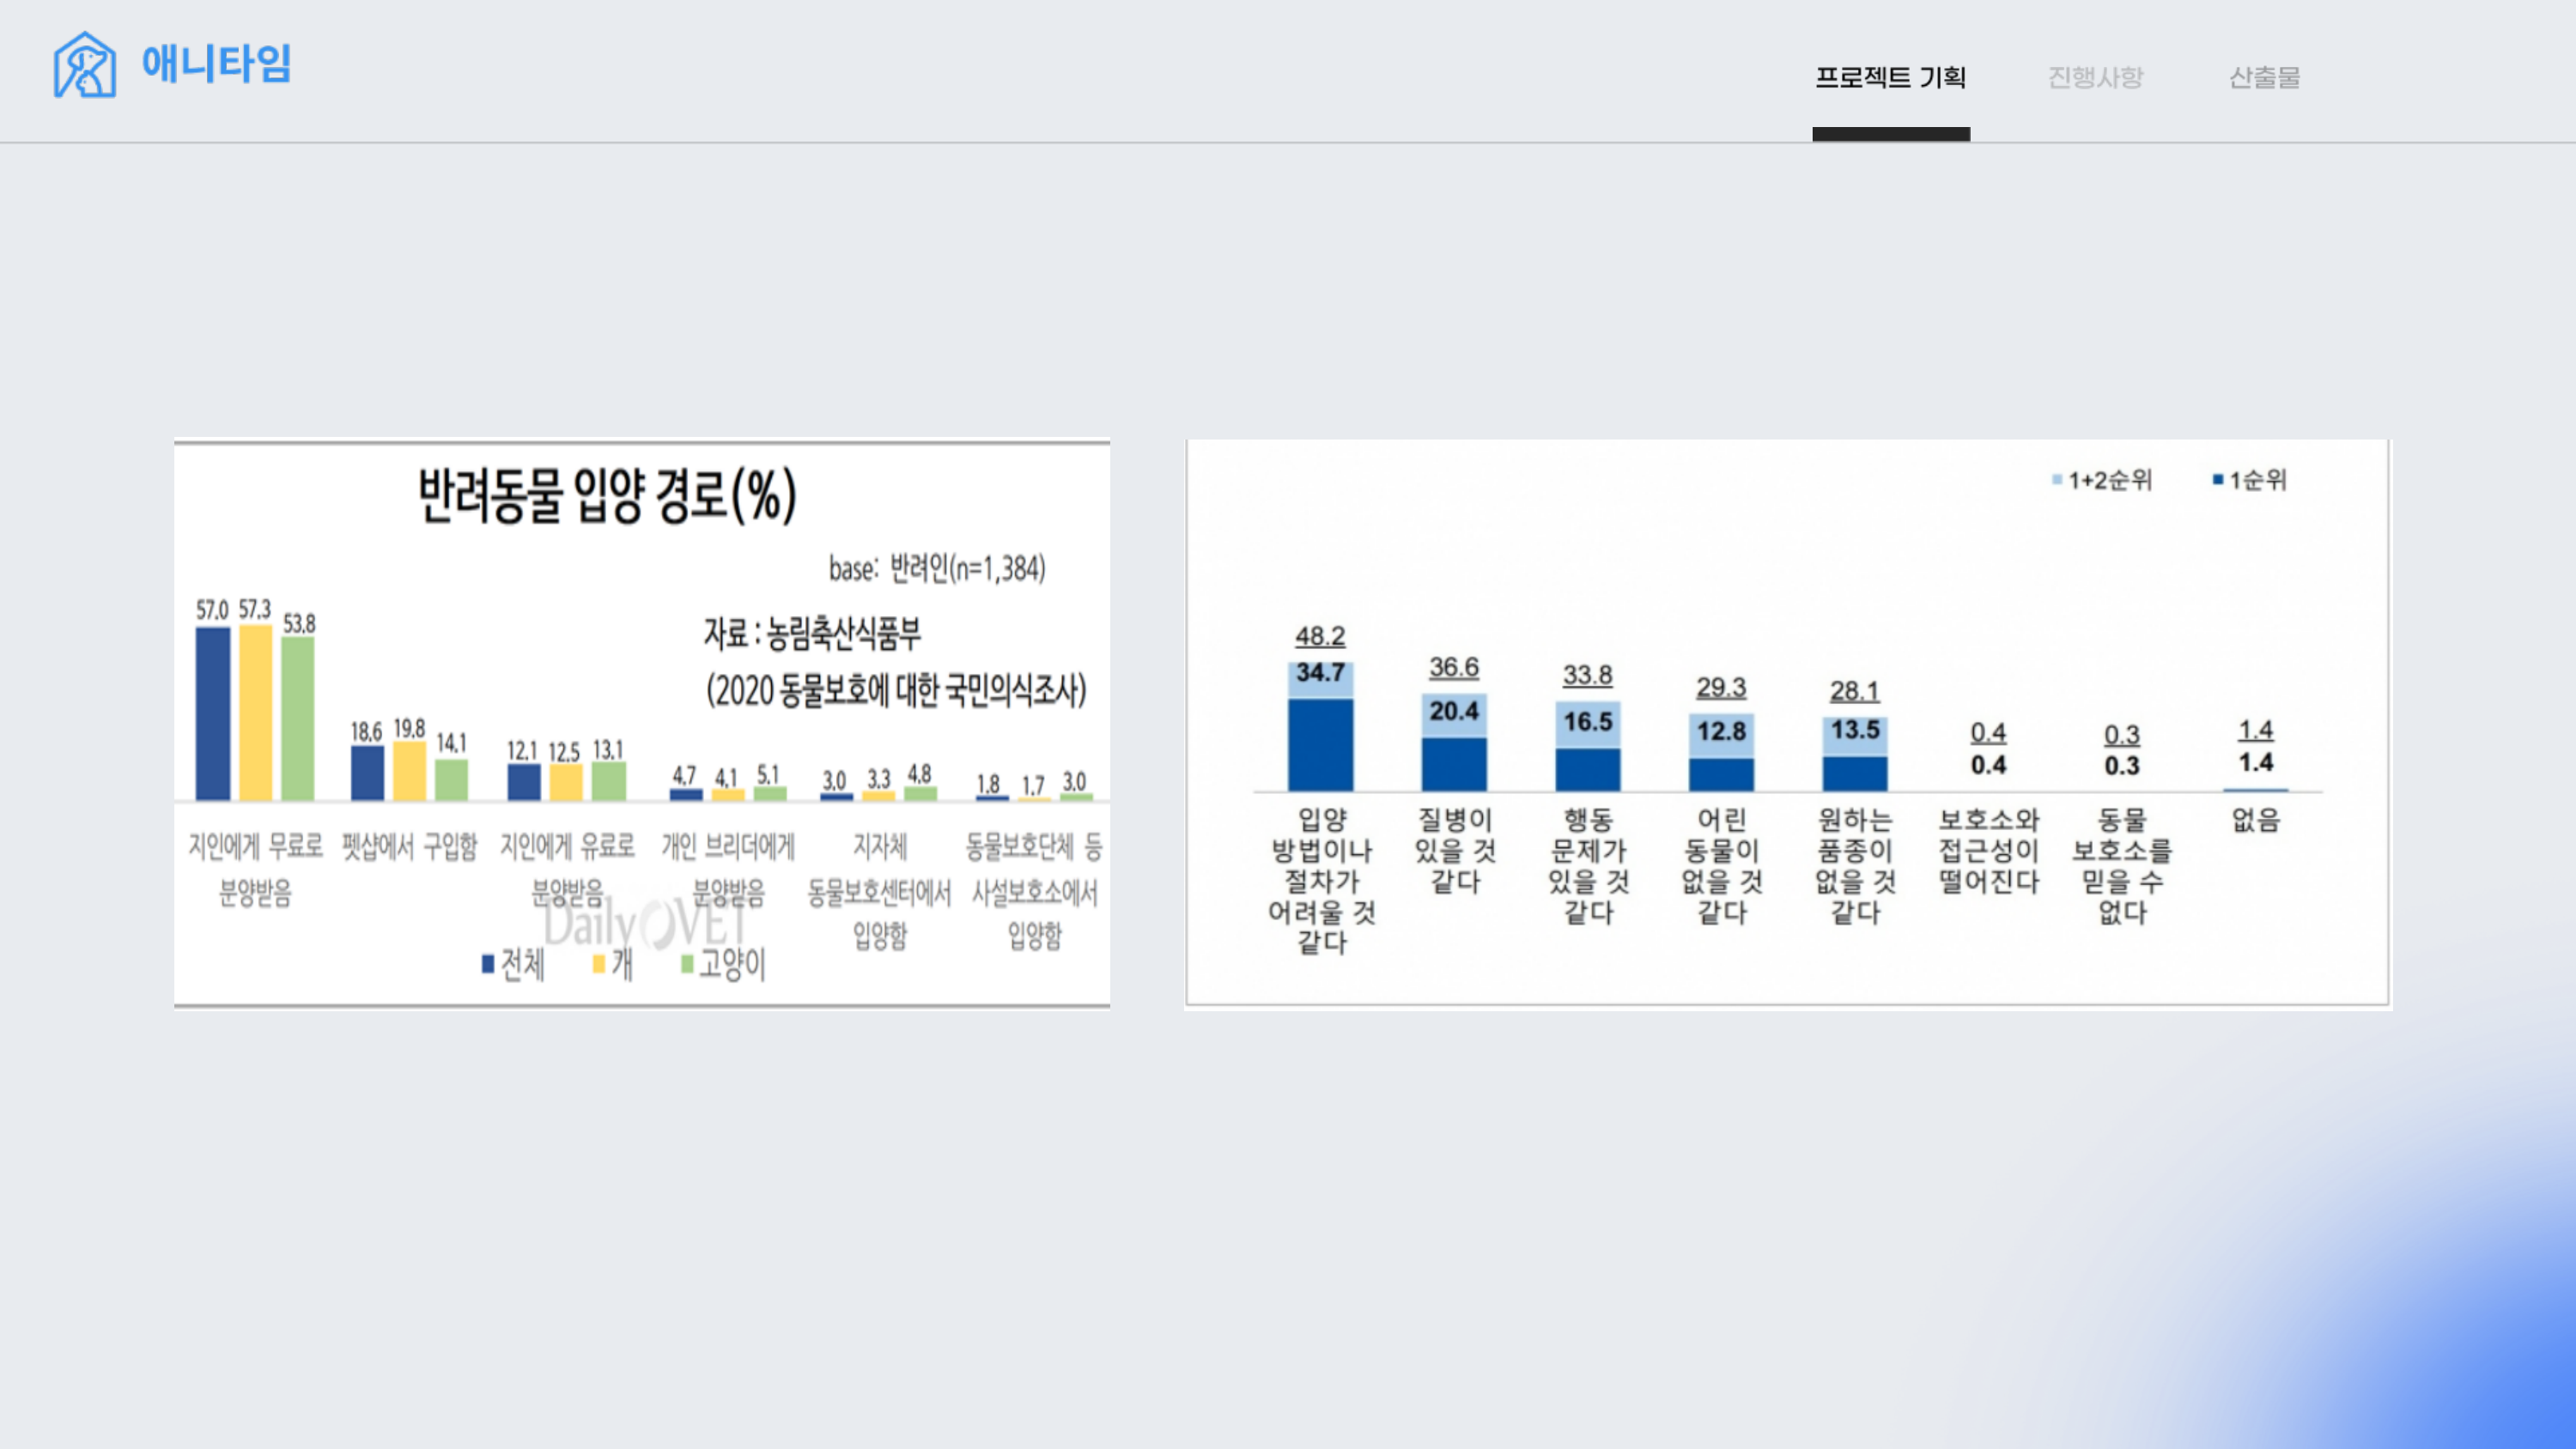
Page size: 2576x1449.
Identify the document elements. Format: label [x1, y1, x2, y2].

picture [1807, 57, 1990, 124]
text_box [1184, 440, 2393, 1011]
text_box [1974, 141, 2576, 144]
text_box [0, 141, 1808, 144]
picture [2221, 57, 2324, 124]
text_box [1813, 126, 1971, 143]
text_box [174, 437, 1110, 1011]
picture [2039, 57, 2167, 124]
text_box [1854, 847, 2576, 1449]
text_box [30, 23, 319, 106]
